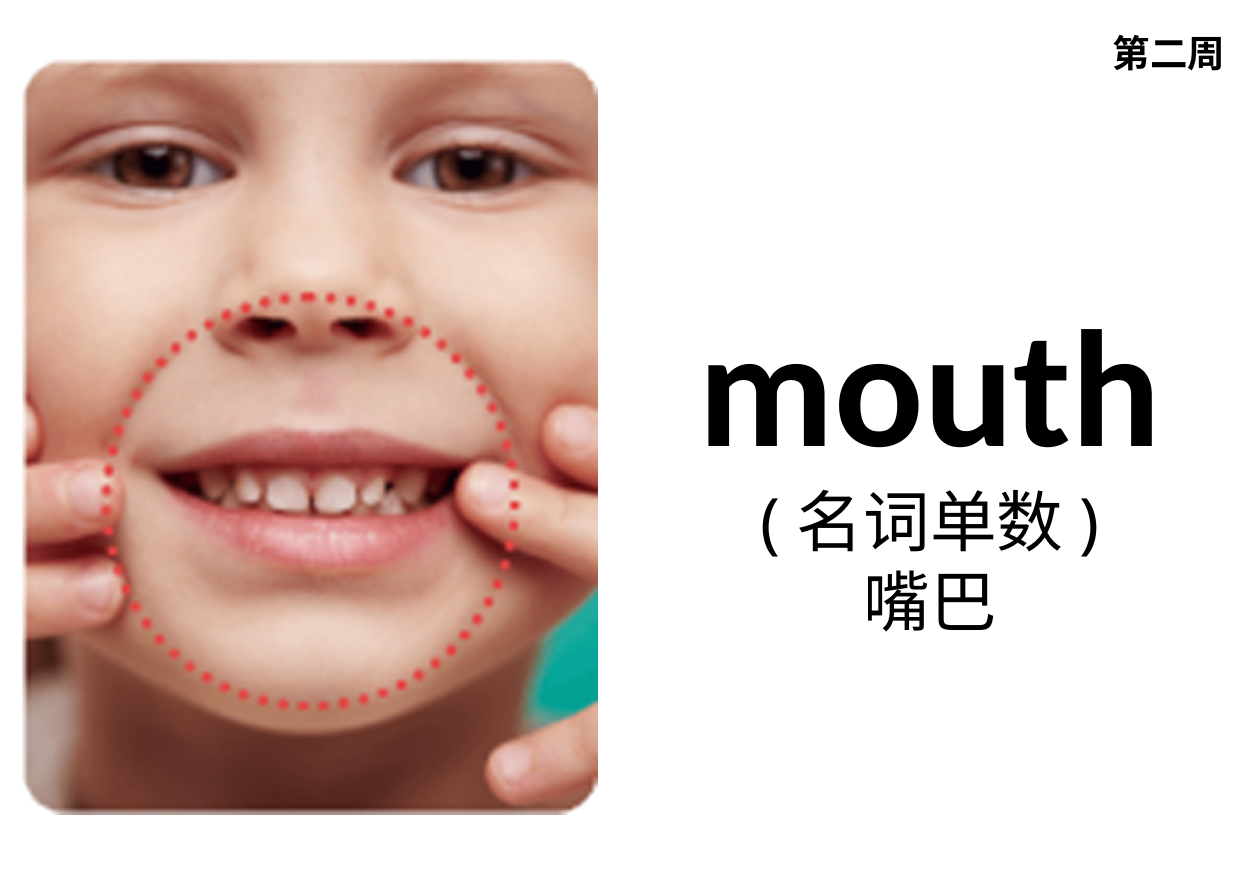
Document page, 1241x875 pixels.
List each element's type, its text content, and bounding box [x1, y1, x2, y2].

text_box mouth (名词单数) 嘴巴 [620, 0, 1241, 874]
picture [22, 59, 598, 815]
